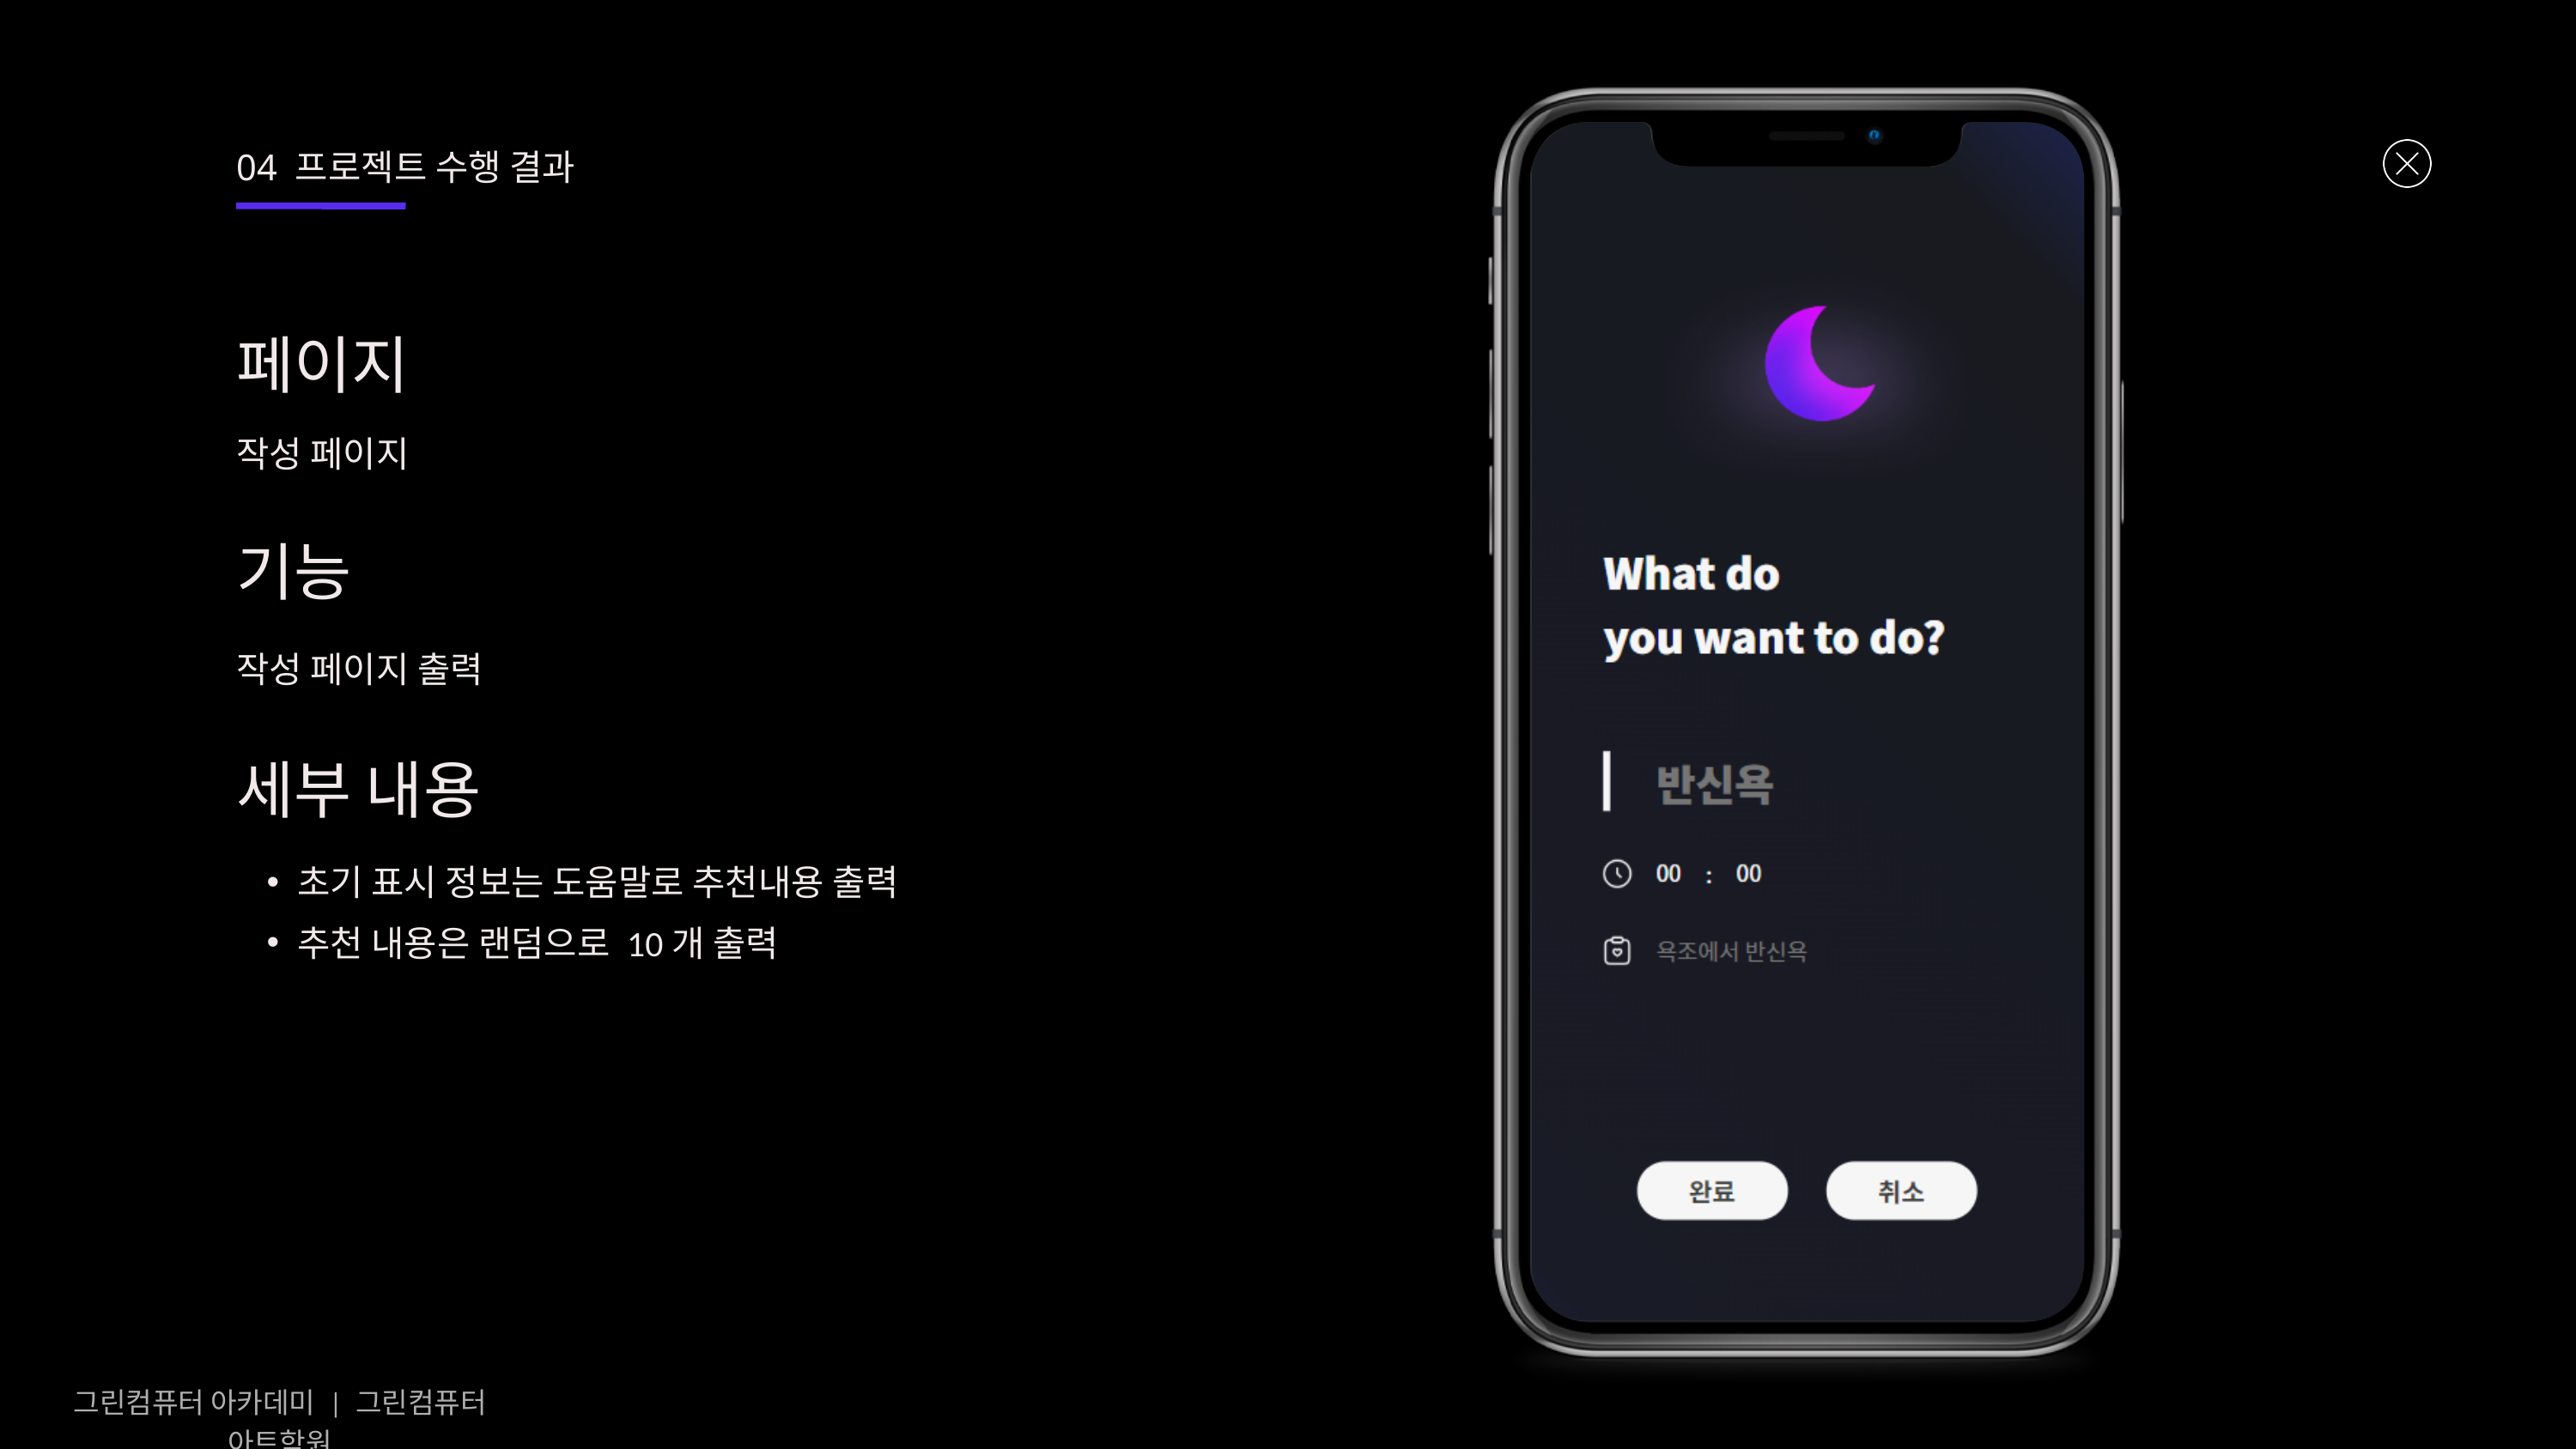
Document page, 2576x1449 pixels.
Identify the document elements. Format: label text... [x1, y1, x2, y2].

text_box 페이지 [236, 325, 969, 401]
text_box 작성 페이지 [236, 424, 833, 475]
text_box 초기 표시 정보는 도움말로 추천내용 출력 추천 내용은 랜덤으로 10개 출력 [236, 841, 924, 964]
text_box 04 프로젝트 수행 결과 [236, 137, 969, 189]
text_box 세부 내용 [236, 750, 969, 827]
text_box 작성 페이지 출력 [236, 640, 833, 690]
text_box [1487, 85, 2127, 1382]
text_box 기능 [236, 532, 969, 609]
text_box 그린컴퓨터 아카데미 | 그린컴퓨터 아트학원 [25, 1379, 535, 1449]
picture [2383, 139, 2432, 188]
